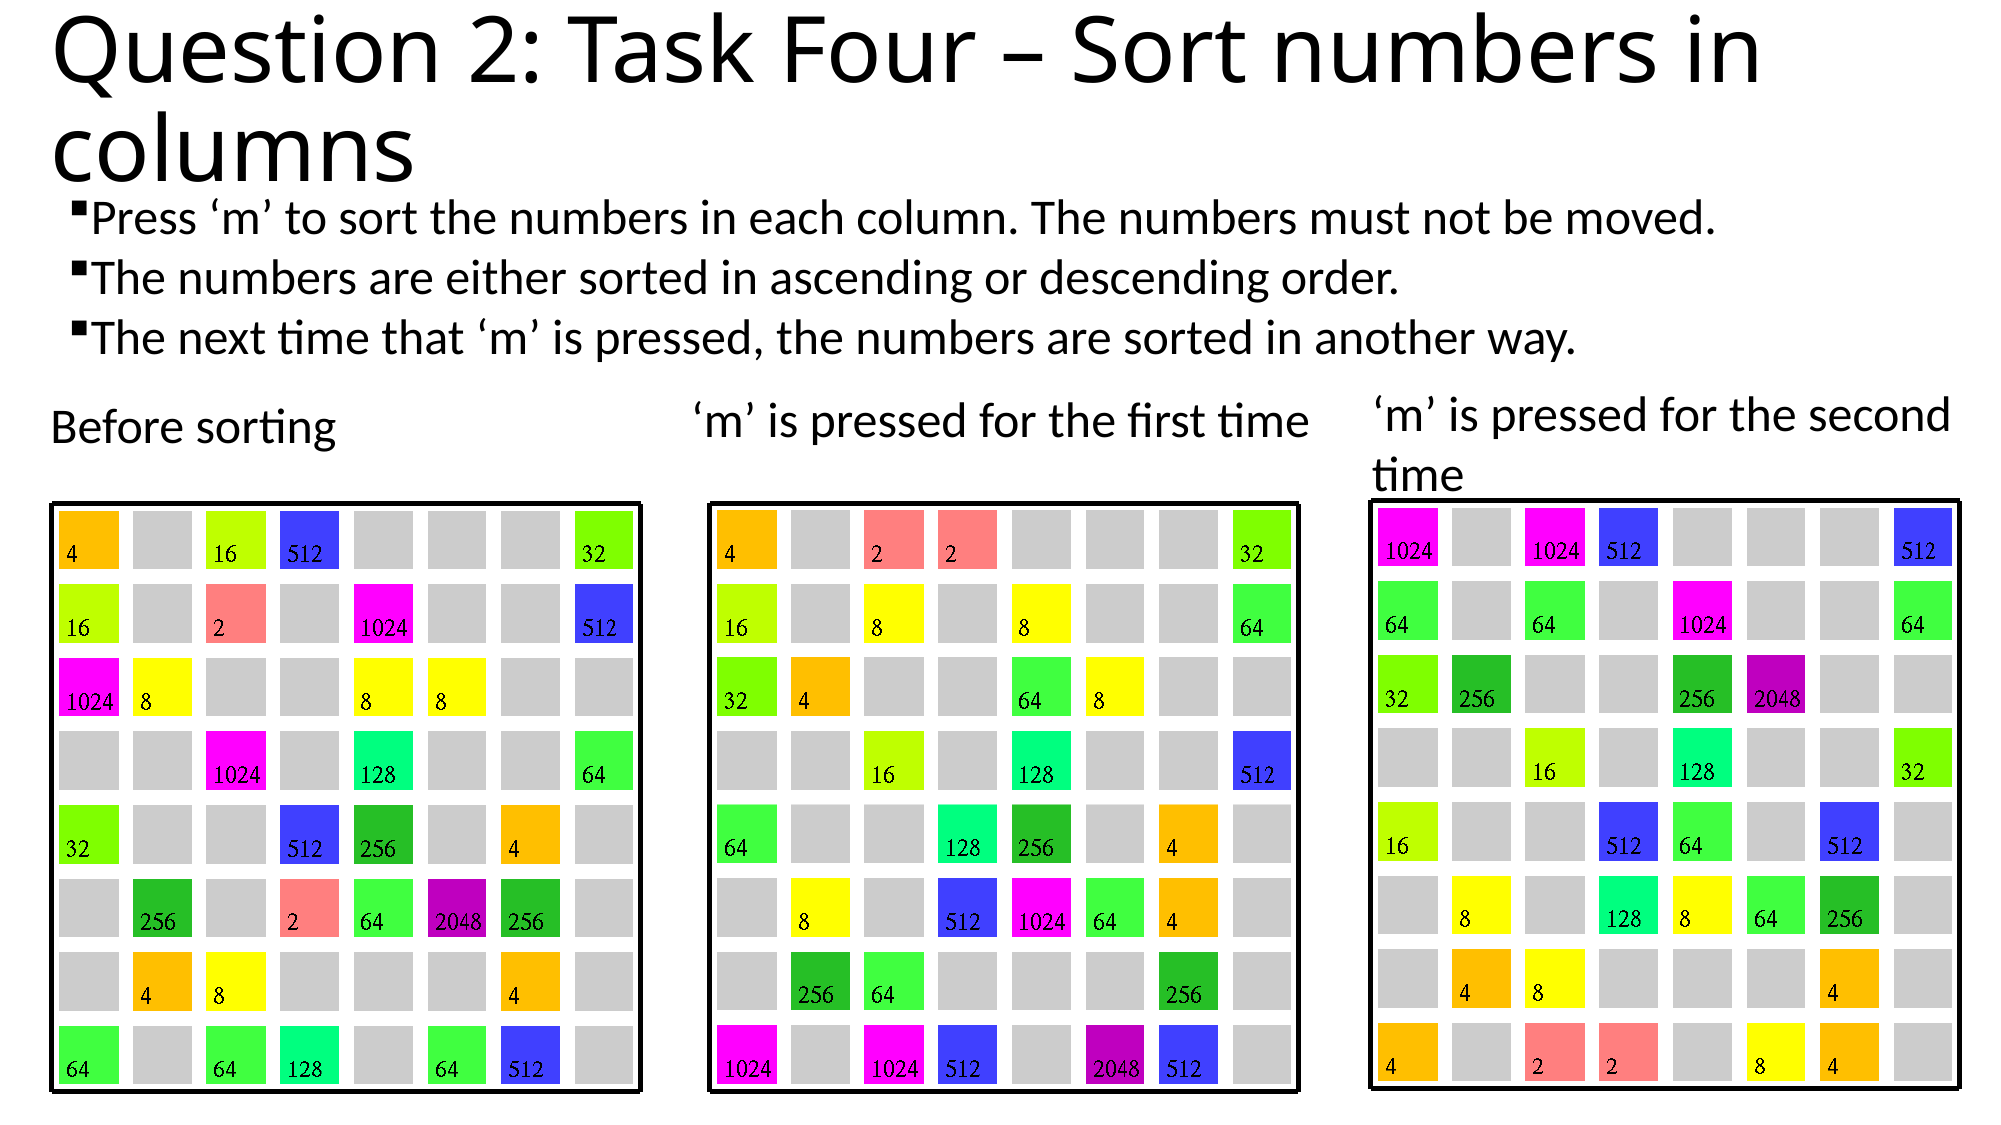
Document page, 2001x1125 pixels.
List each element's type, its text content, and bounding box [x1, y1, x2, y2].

text_box ‘m’ is pressed for the first time [676, 380, 1335, 456]
text_box ‘m’ is pressed for the second time [1357, 374, 2000, 509]
text_box Press ‘m’ to sort the numbers in each column. The numbers must not be moved. The numbers are either sorted in ascending or descending order. The next time that ‘m’ is pressed, the numbers are sorted in another way. [53, 177, 1876, 373]
title Question 2: Task Four – Sort numbers in columns [35, 0, 1972, 211]
picture [1357, 481, 1973, 1097]
text_box Before sorting [35, 385, 406, 461]
picture [694, 492, 1313, 1102]
picture [35, 492, 651, 1102]
